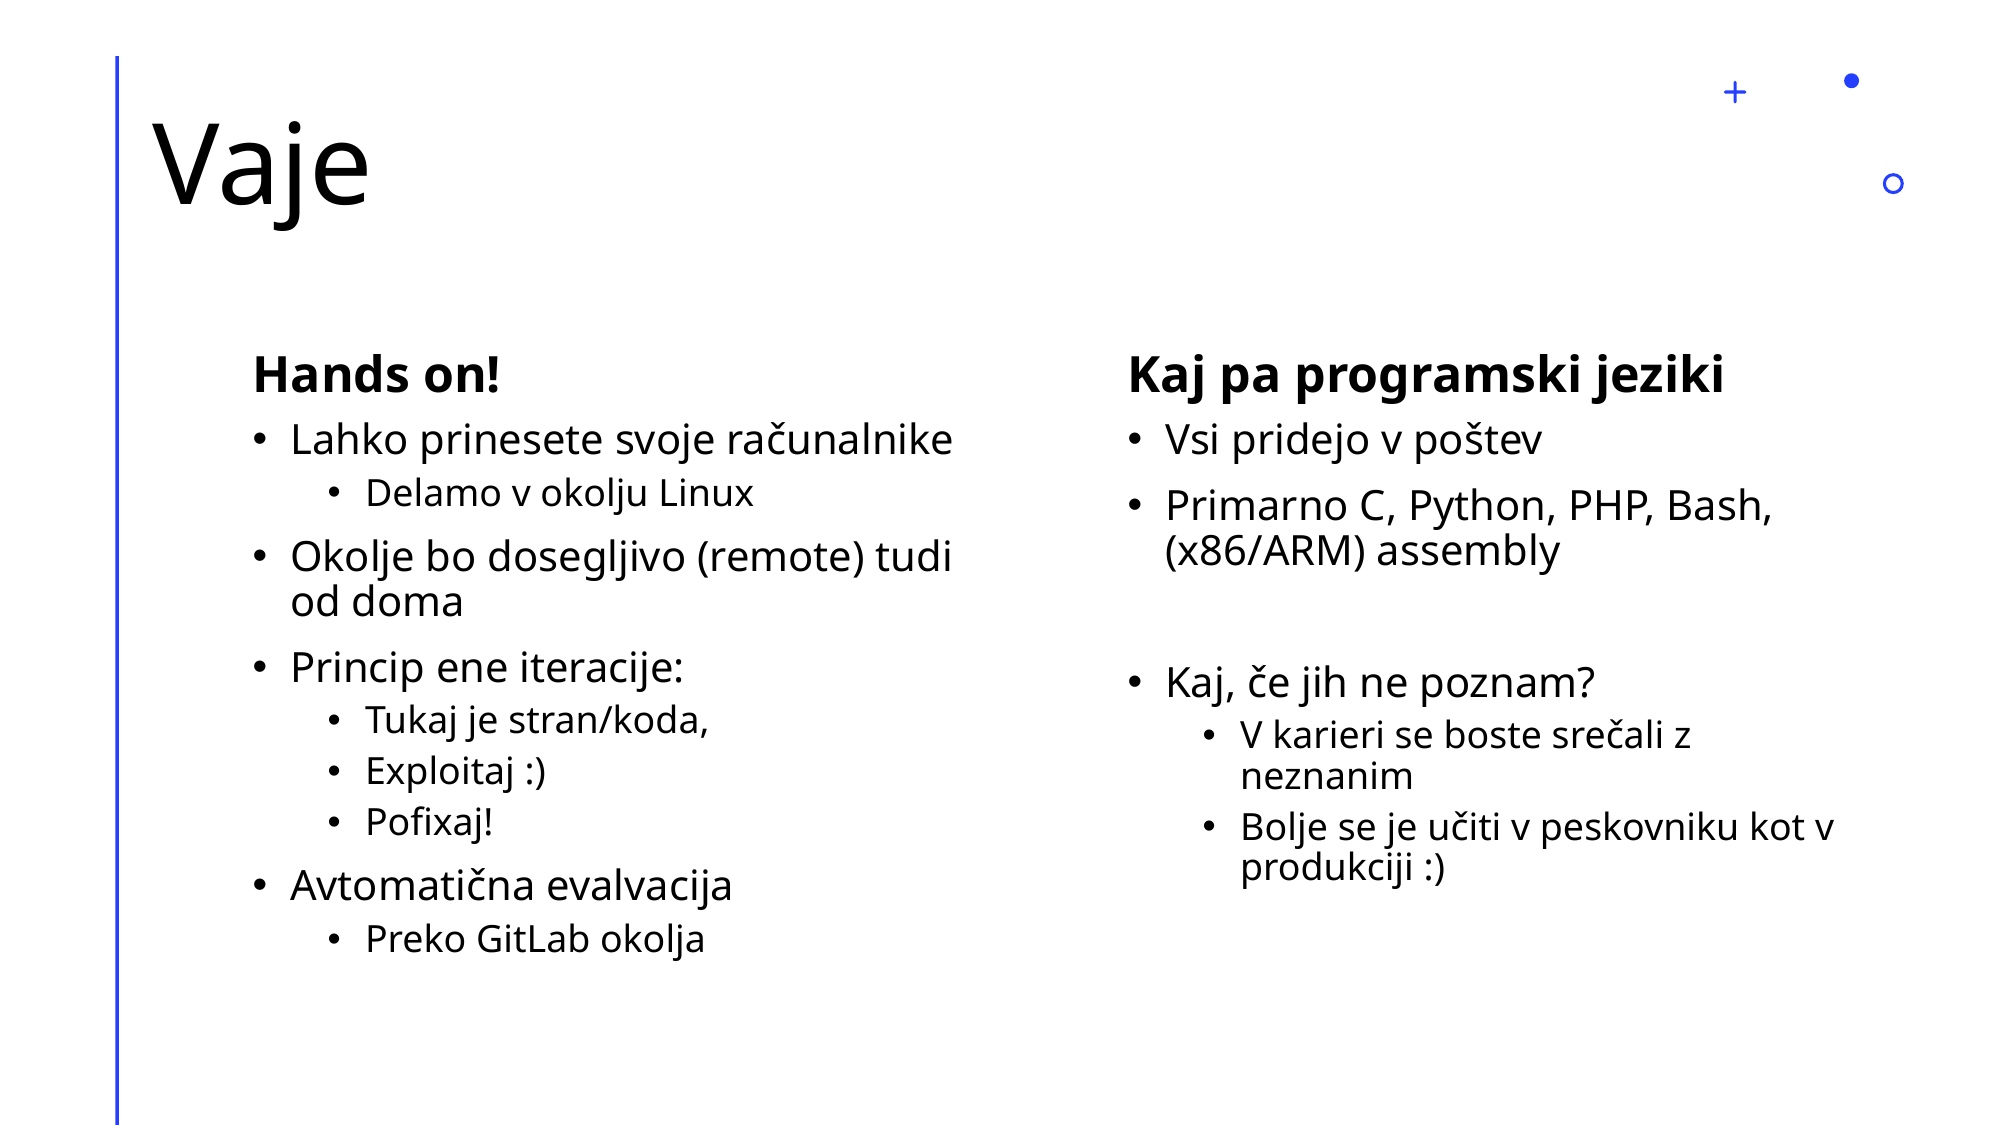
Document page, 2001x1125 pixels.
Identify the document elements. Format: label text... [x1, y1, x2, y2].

title Vaje [137, 59, 1863, 278]
list Kaj pa programski jeziki [1112, 275, 1863, 410]
list Lahko prinesete svoje računalnike Delamo v okolju Linux Okolje bo dosegljivo (remote) tudi od doma Princip ene iteracije: Tukaj je stran/koda, Exploitaj :) Pofixaj! Avtomatična evalvacija Preko GitLab okolja [237, 410, 984, 1016]
list Vsi pridejo v poštev Primarno C, Python, PHP, Bash, (x86/ARM) assembly Kaj, če jih ne poznam? V karieri se boste srečali z neznanim Bolje se je učiti v peskovniku kot v produkciji :) [1112, 410, 1863, 1016]
list Hands on! [237, 275, 984, 410]
